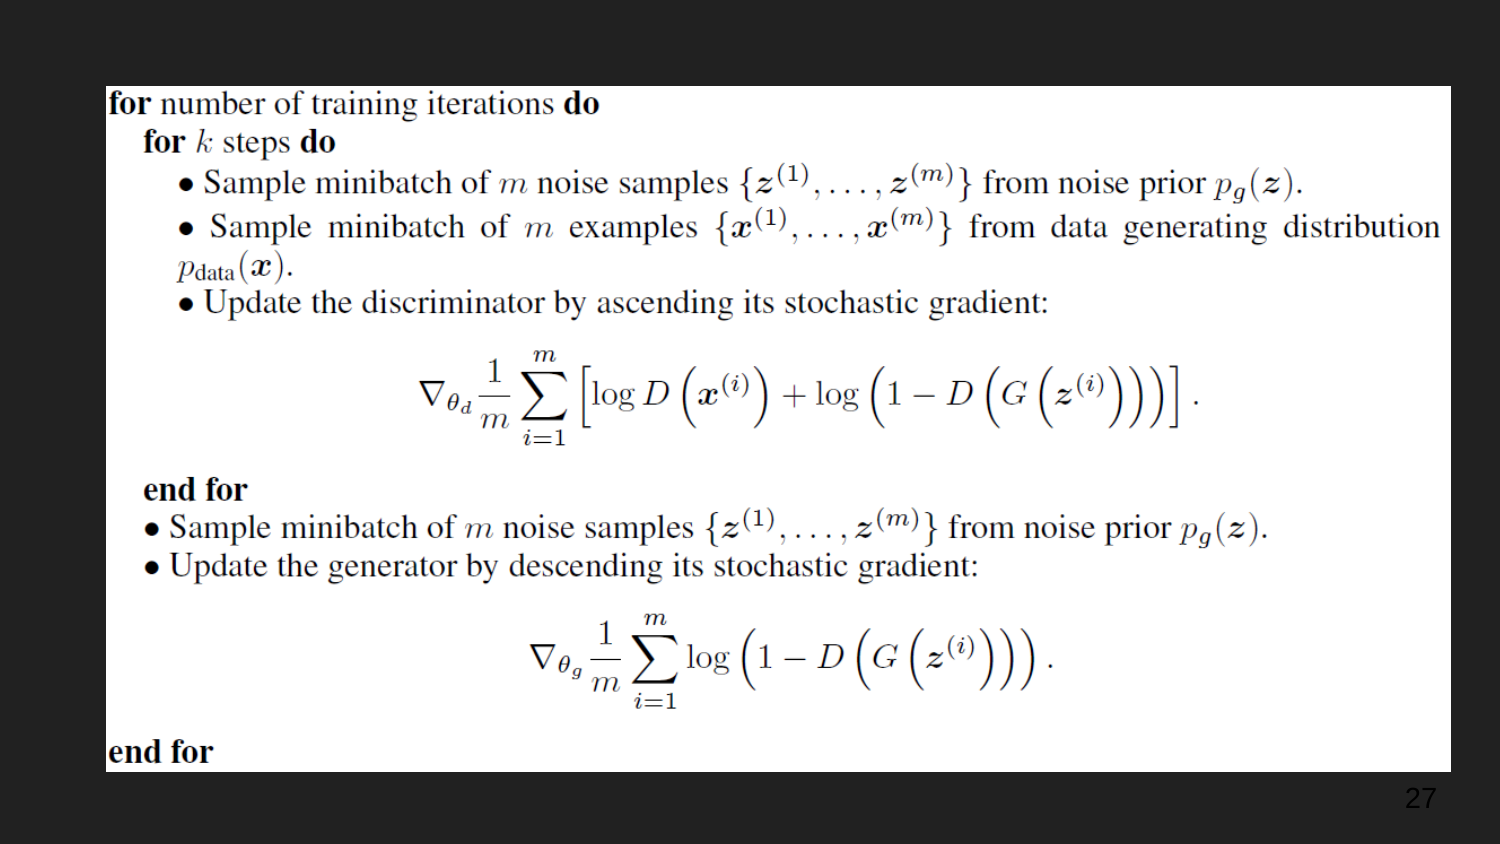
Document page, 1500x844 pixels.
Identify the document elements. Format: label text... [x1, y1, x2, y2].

slide_number 27 [1389, 764, 1480, 830]
picture [105, 86, 1452, 772]
